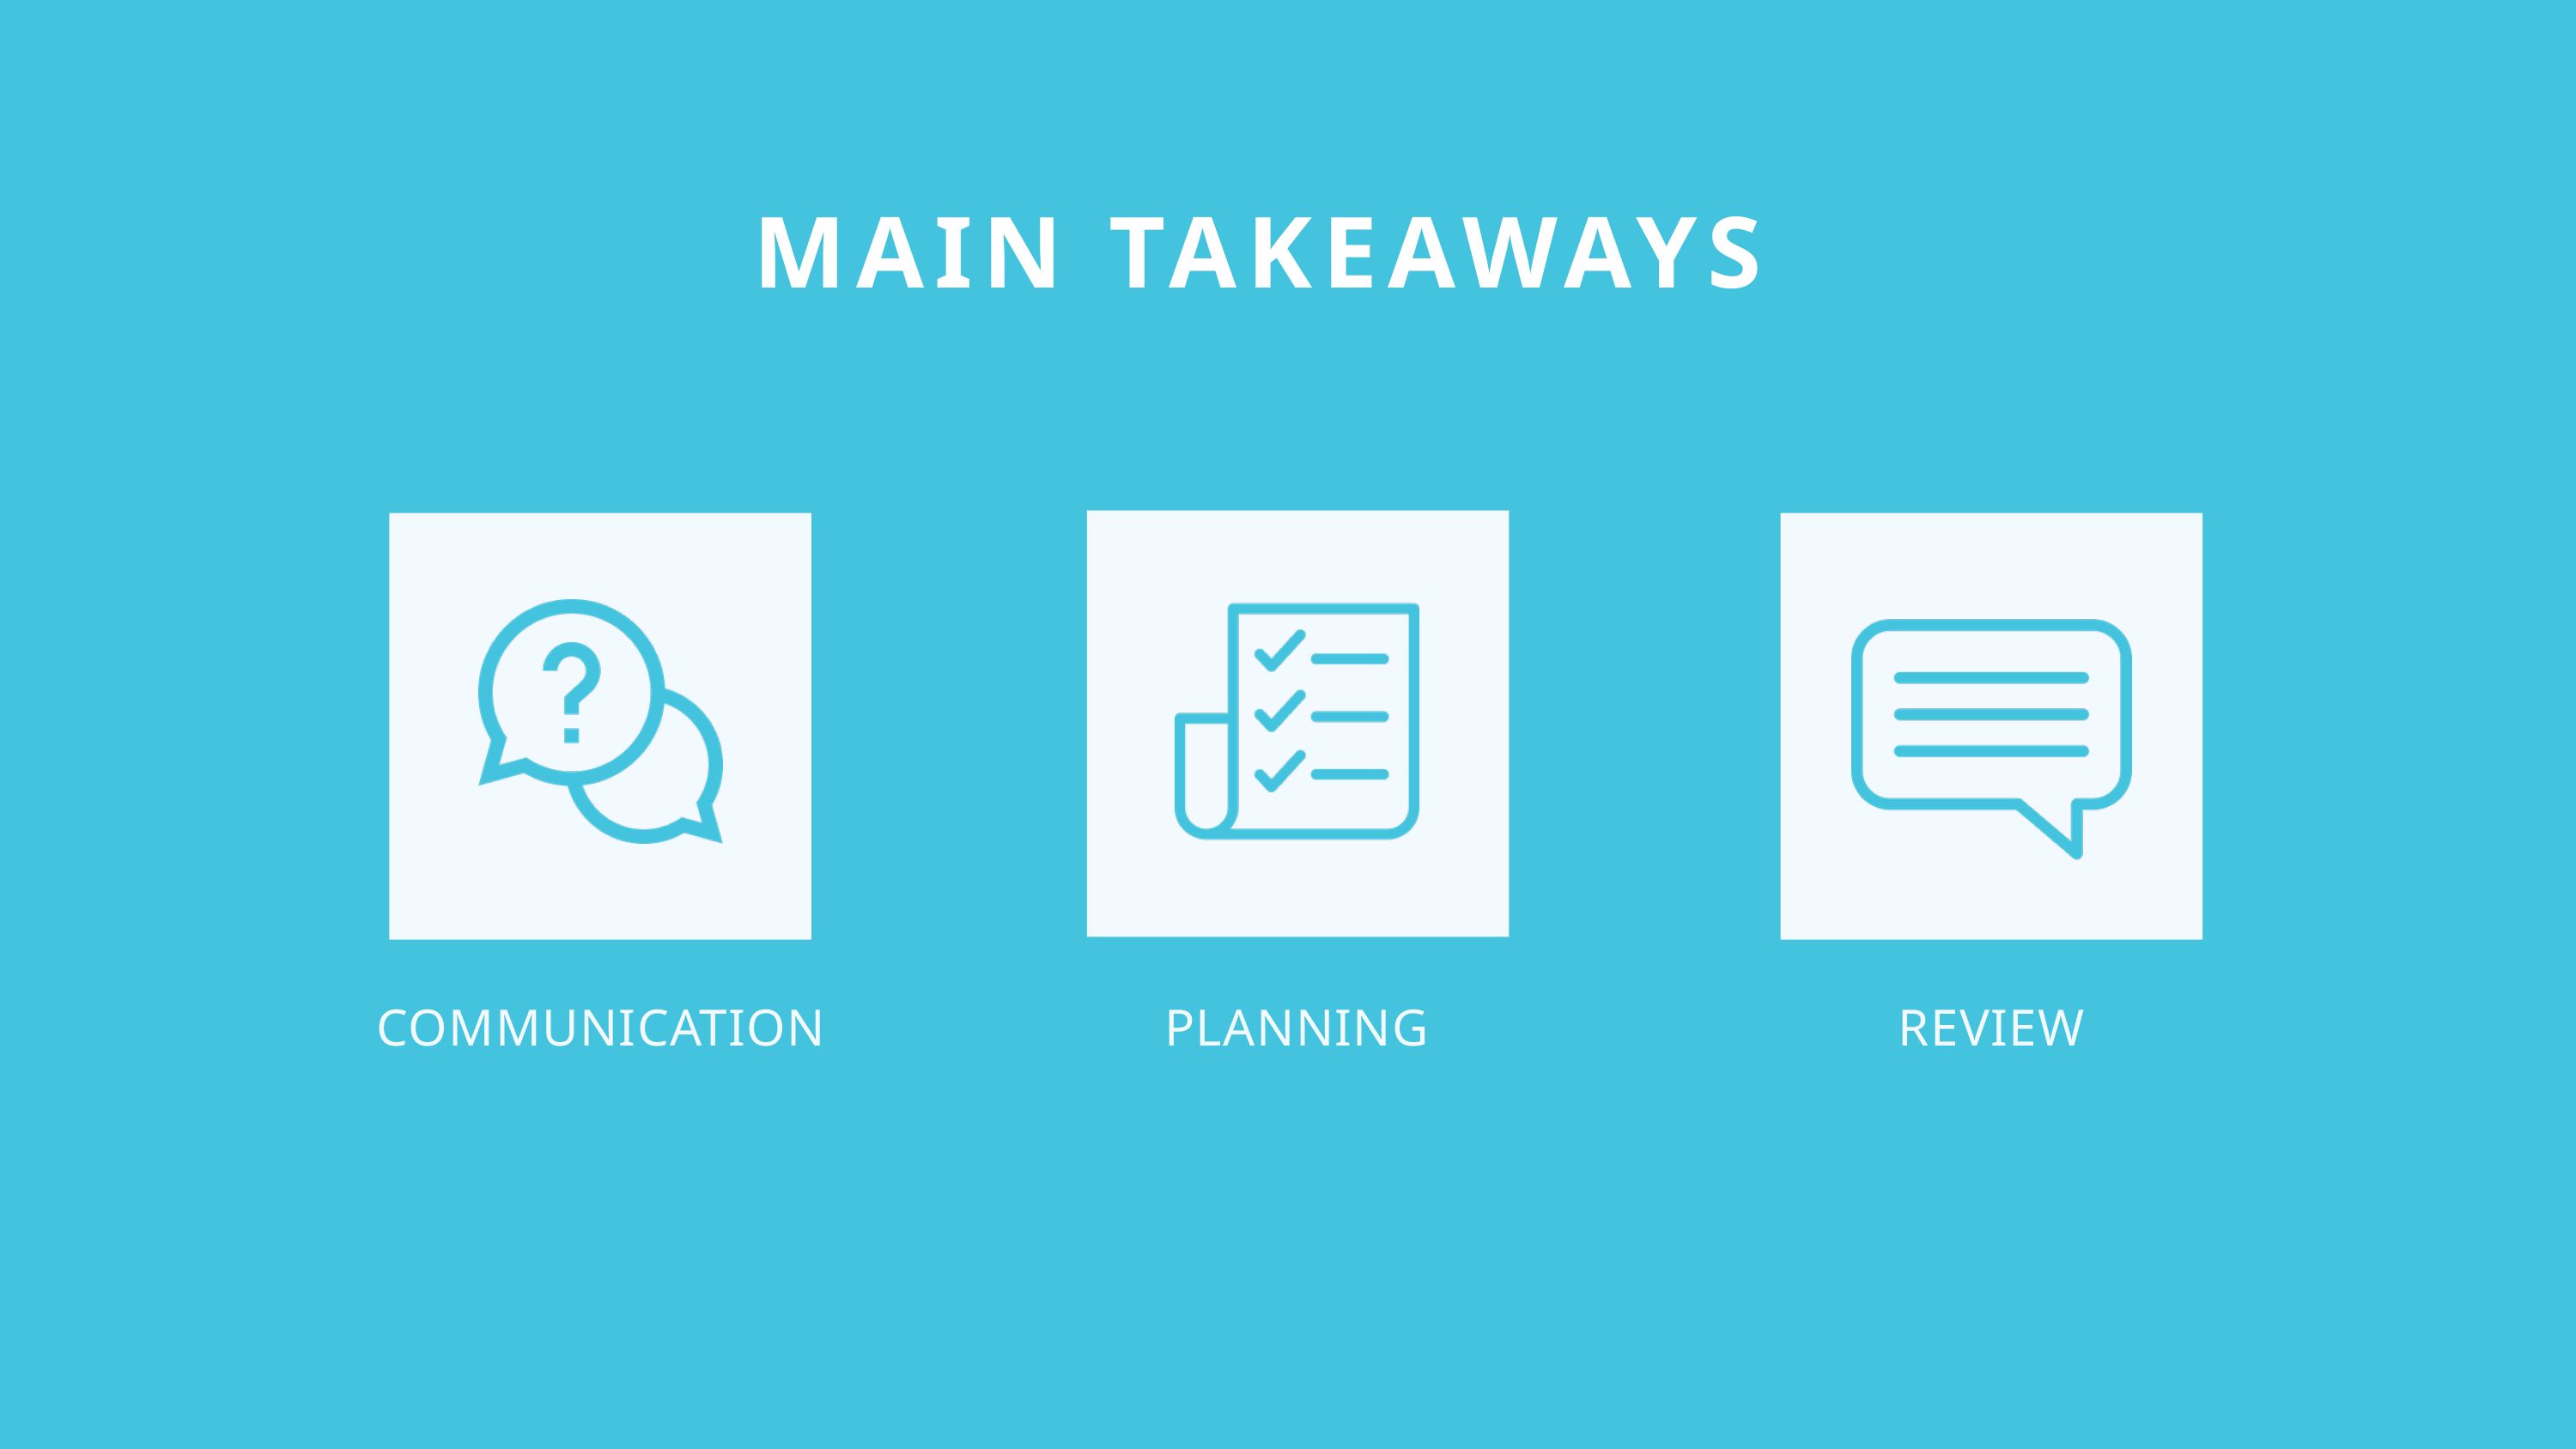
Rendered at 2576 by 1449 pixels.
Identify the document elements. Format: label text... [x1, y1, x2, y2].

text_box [312, 192, 2204, 429]
picture [1175, 599, 1419, 844]
text_box REVIEW [1747, 983, 2236, 1056]
text_box [389, 512, 811, 940]
text_box [1780, 512, 2203, 940]
picture [477, 599, 723, 844]
text_box PLANNING [1036, 983, 1558, 1056]
picture [1850, 599, 2132, 881]
text_box [1086, 510, 1510, 937]
text_box COMMUNICATION [340, 983, 862, 1056]
